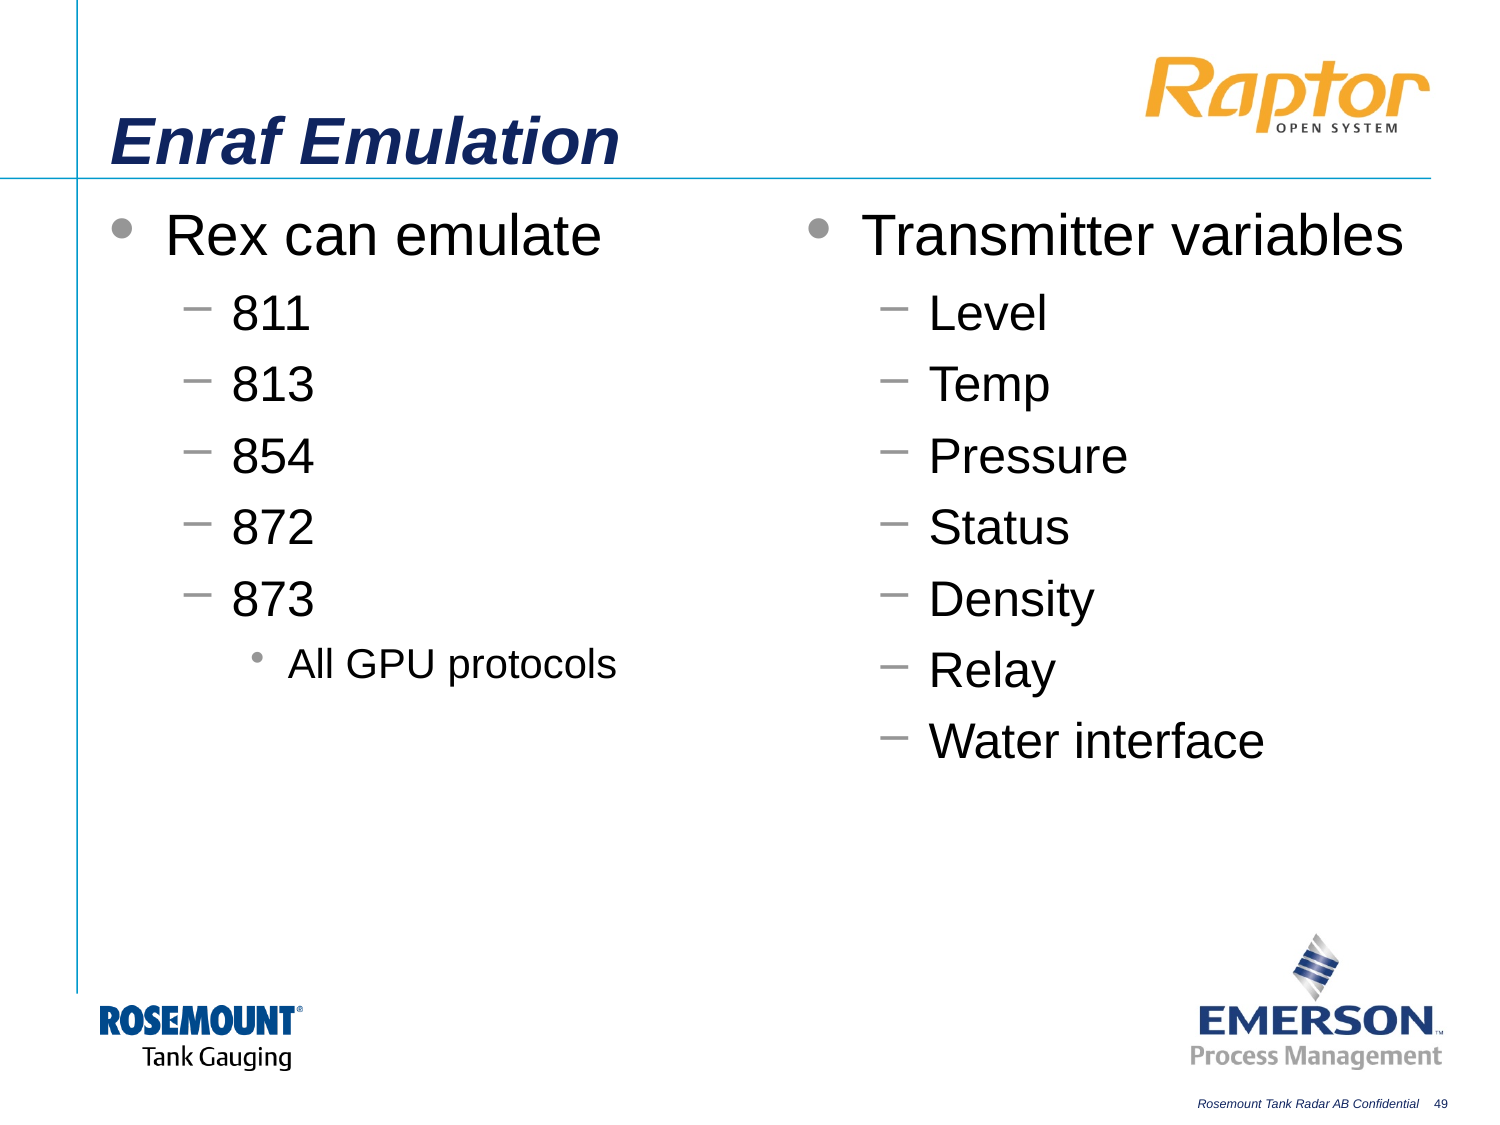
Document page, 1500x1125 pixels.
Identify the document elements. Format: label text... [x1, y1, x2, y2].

picture [100, 1005, 303, 1071]
list Transmitter variables Level Temp Pressure Status Density Relay Water interface [790, 197, 1463, 944]
title Enraf Emulation [95, 66, 1342, 186]
picture [1173, 944, 1461, 1098]
slide_number 49 [1412, 1095, 1449, 1109]
picture [1139, 54, 1436, 135]
list Rex can emulate 811 813 854 872 873 All GPU protocols [93, 197, 766, 944]
